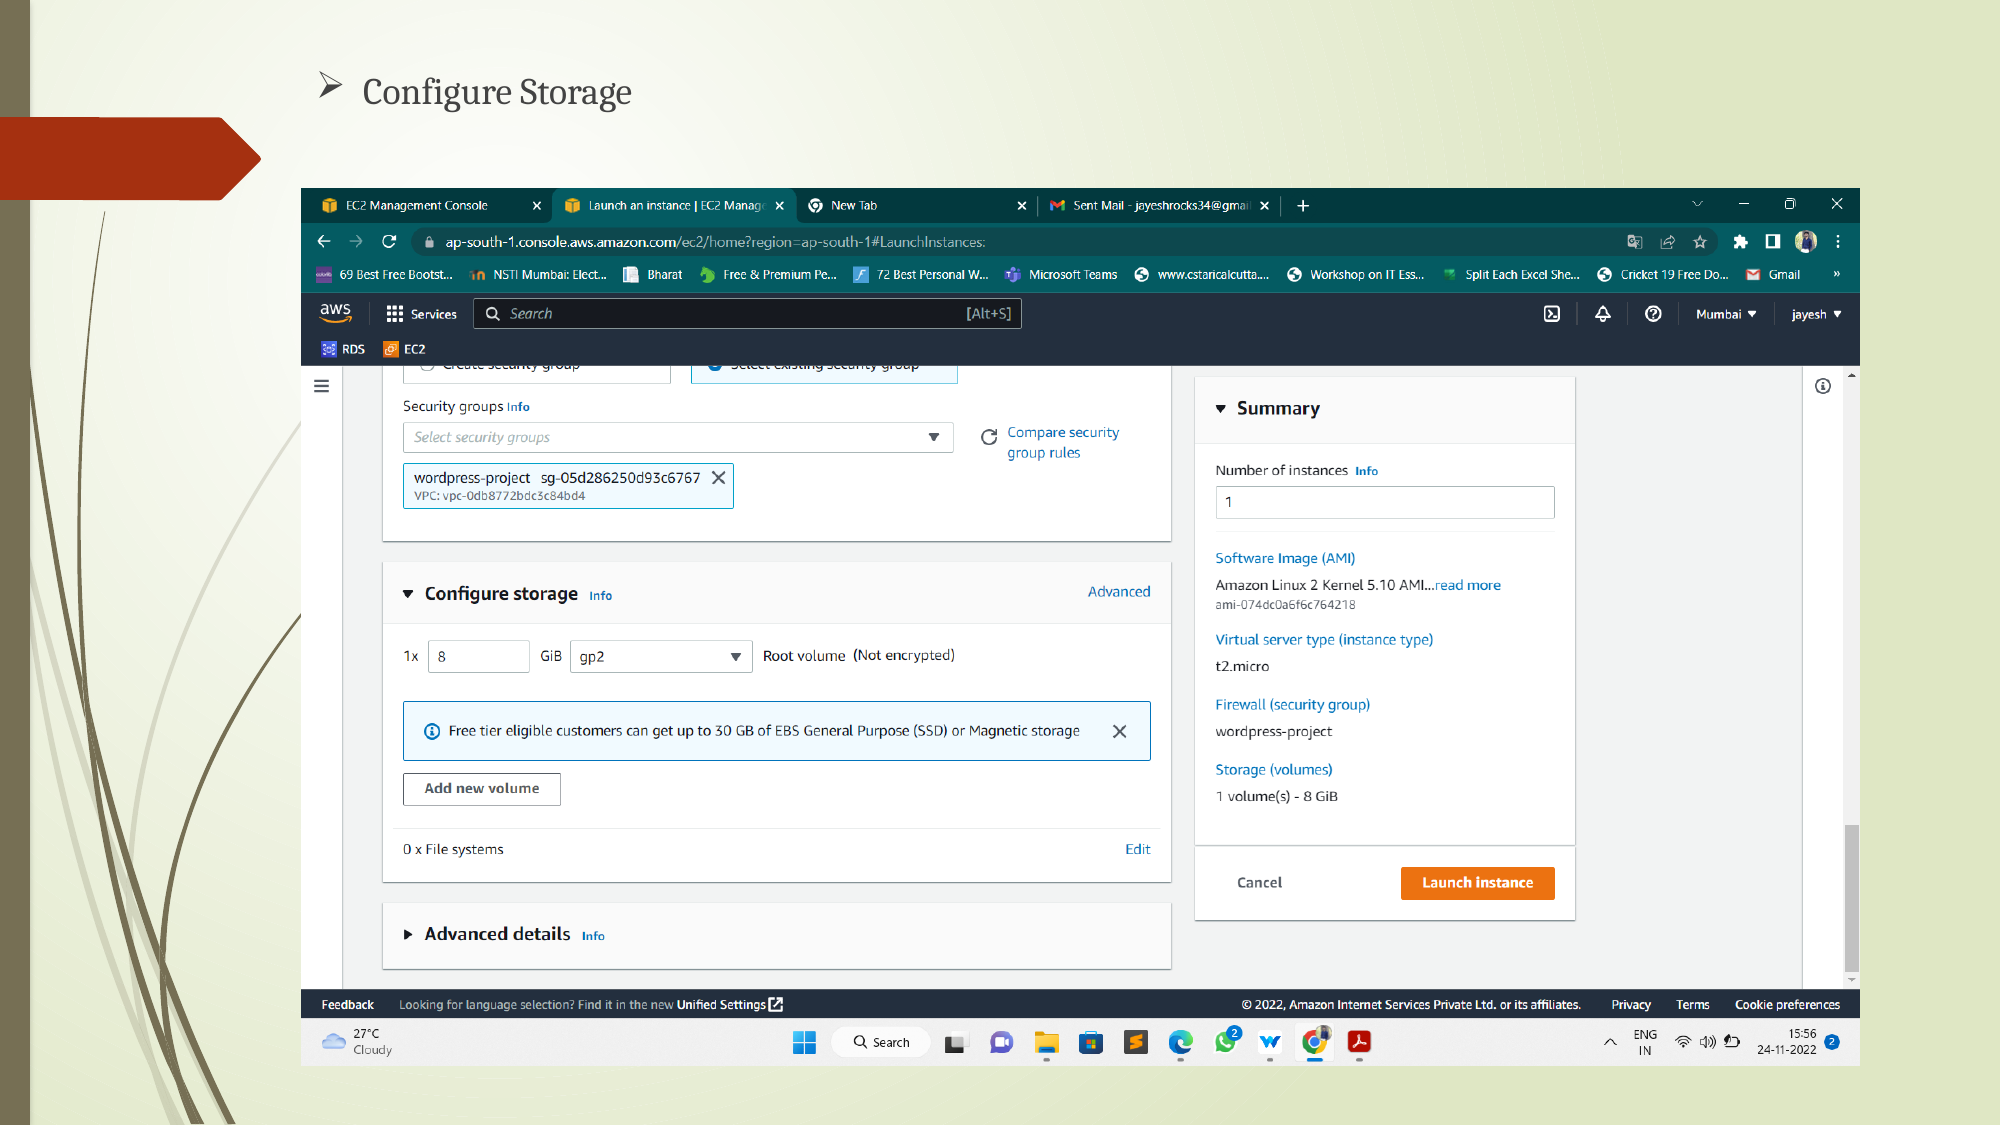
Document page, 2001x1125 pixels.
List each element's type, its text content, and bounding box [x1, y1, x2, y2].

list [300, 188, 1860, 1066]
title Configure Storage [301, 59, 1447, 147]
